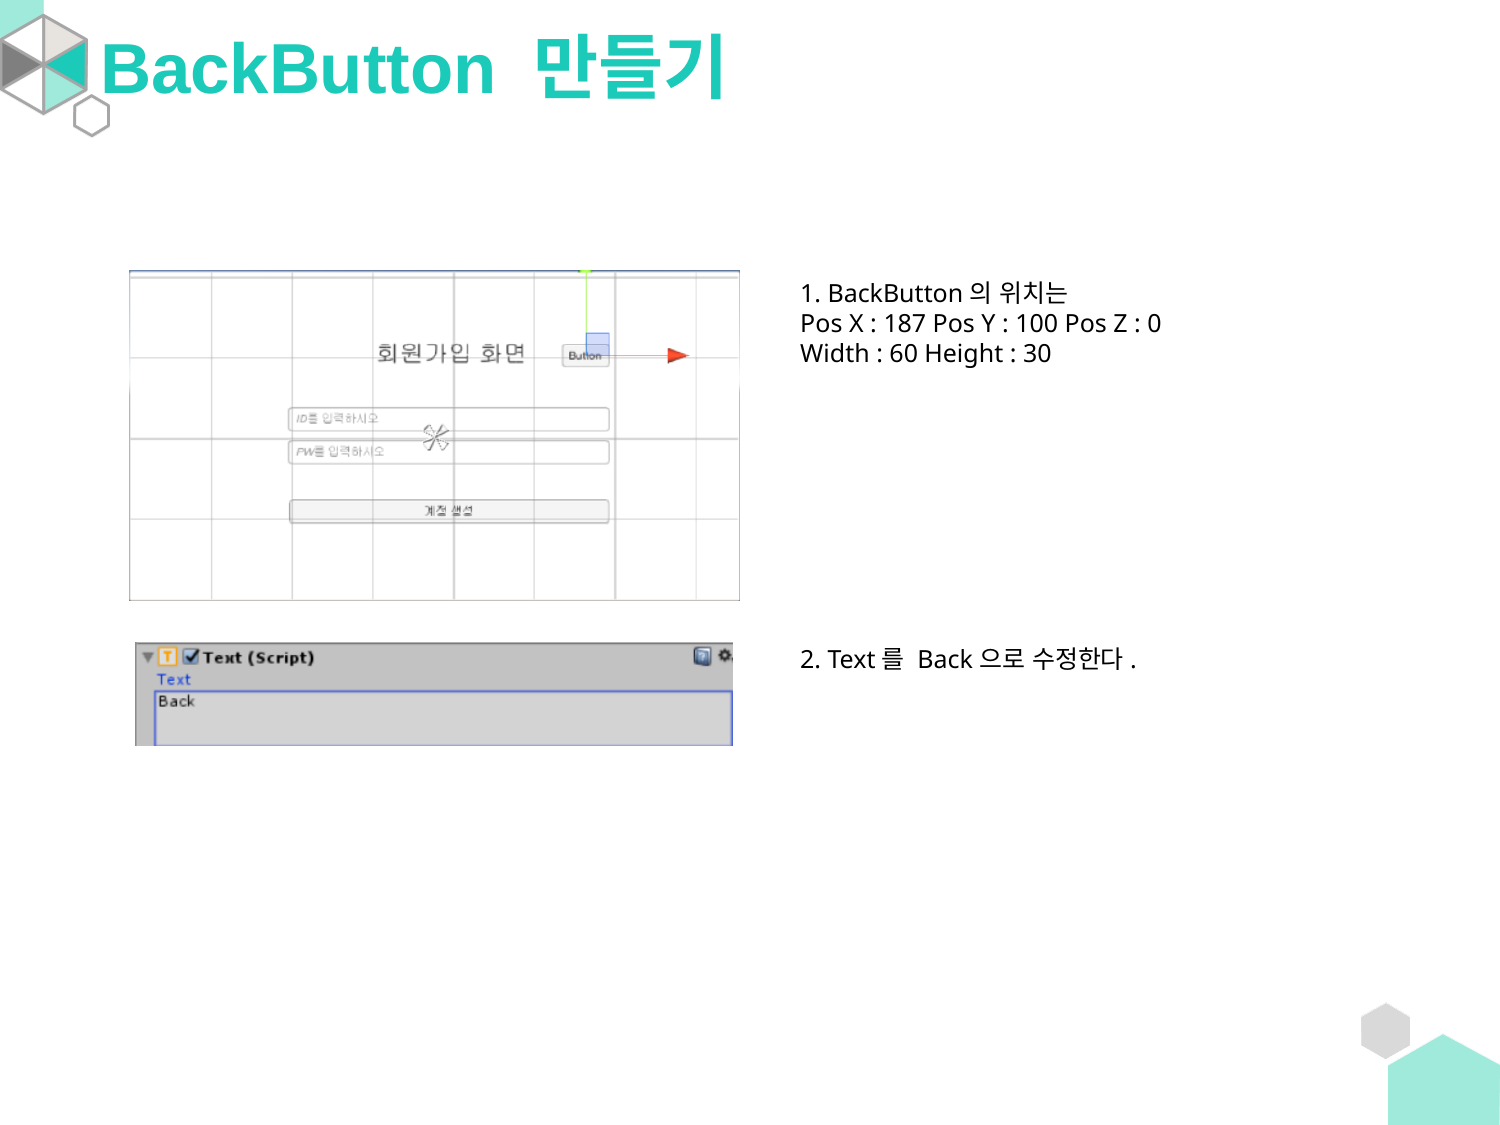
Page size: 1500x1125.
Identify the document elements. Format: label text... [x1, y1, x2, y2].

text_box 1. BackButton의 위치는 Pos X : 187 Pos Y : 100 Pos Z : 0 Width : 60 Height : 30 [785, 270, 1193, 375]
text_box BackButton 만들기 [85, 0, 1233, 132]
text_box 2. Text를 Back으로 수정한다. [785, 636, 1193, 681]
picture [0, 0, 1500, 1125]
